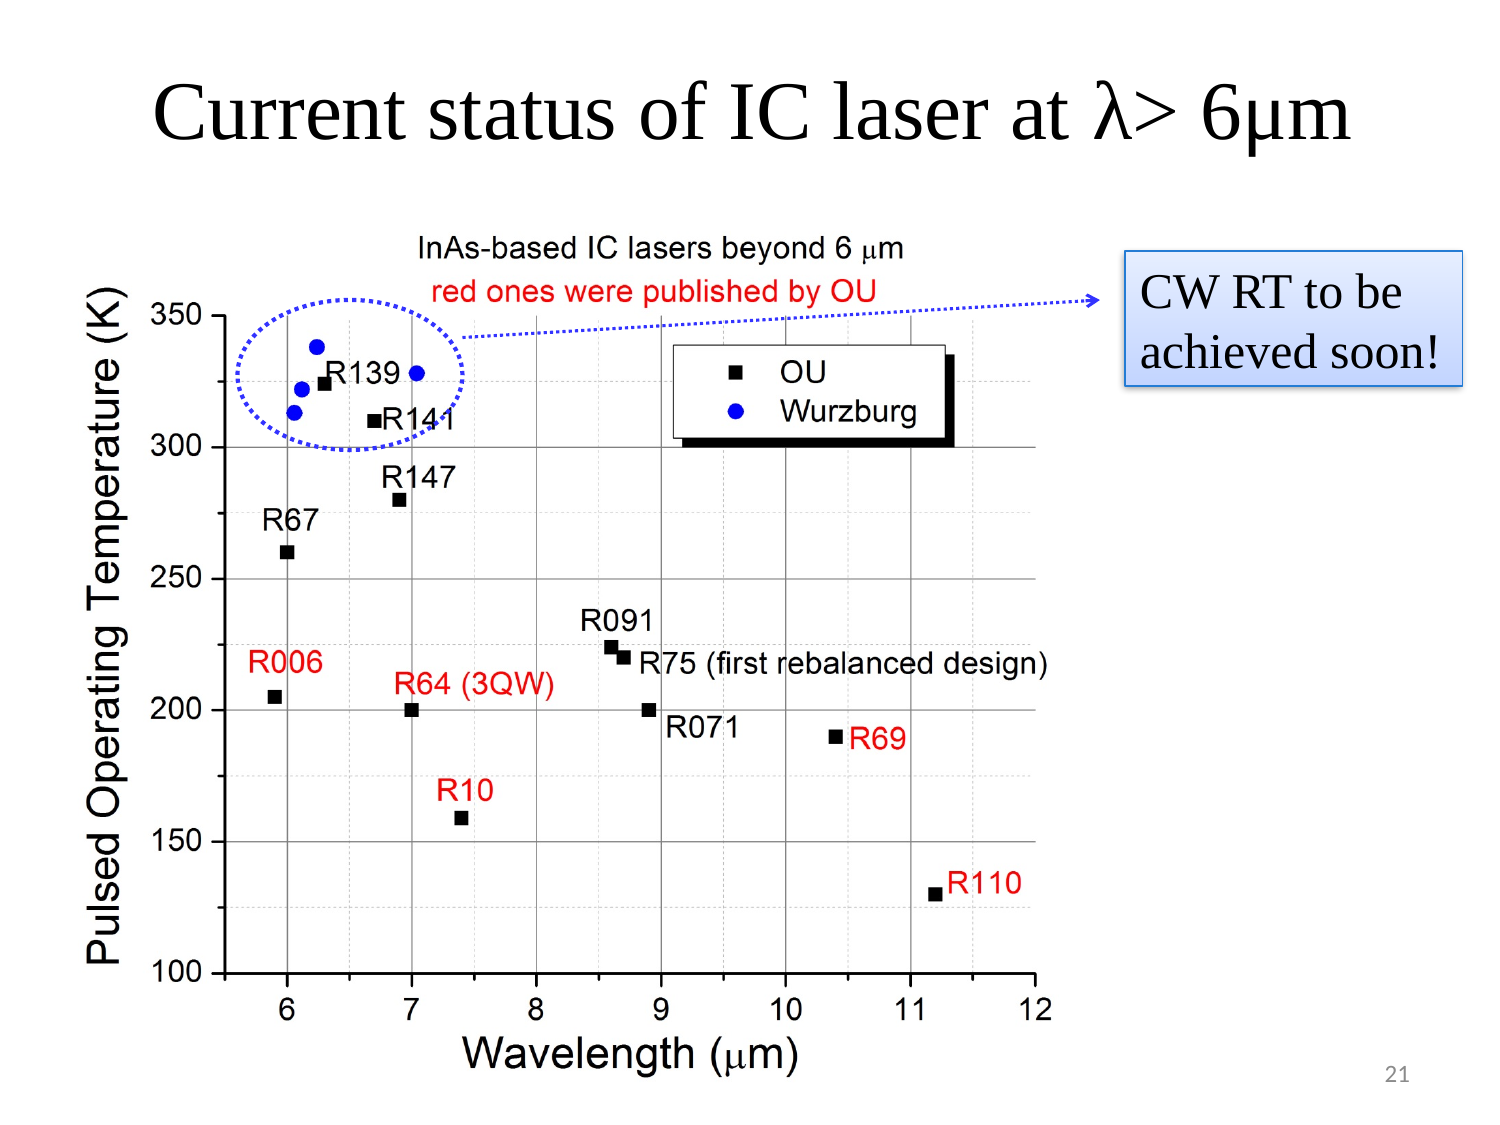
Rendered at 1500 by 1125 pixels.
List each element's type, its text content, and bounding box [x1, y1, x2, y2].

slide_number 21 [1204, 1042, 1425, 1103]
title Current status of IC laser at λ> 6μm [87, 12, 1438, 200]
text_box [462, 299, 1101, 338]
text_box CW RT to be achieved soon! [1204, 250, 1463, 387]
picture [12, 208, 1201, 1125]
